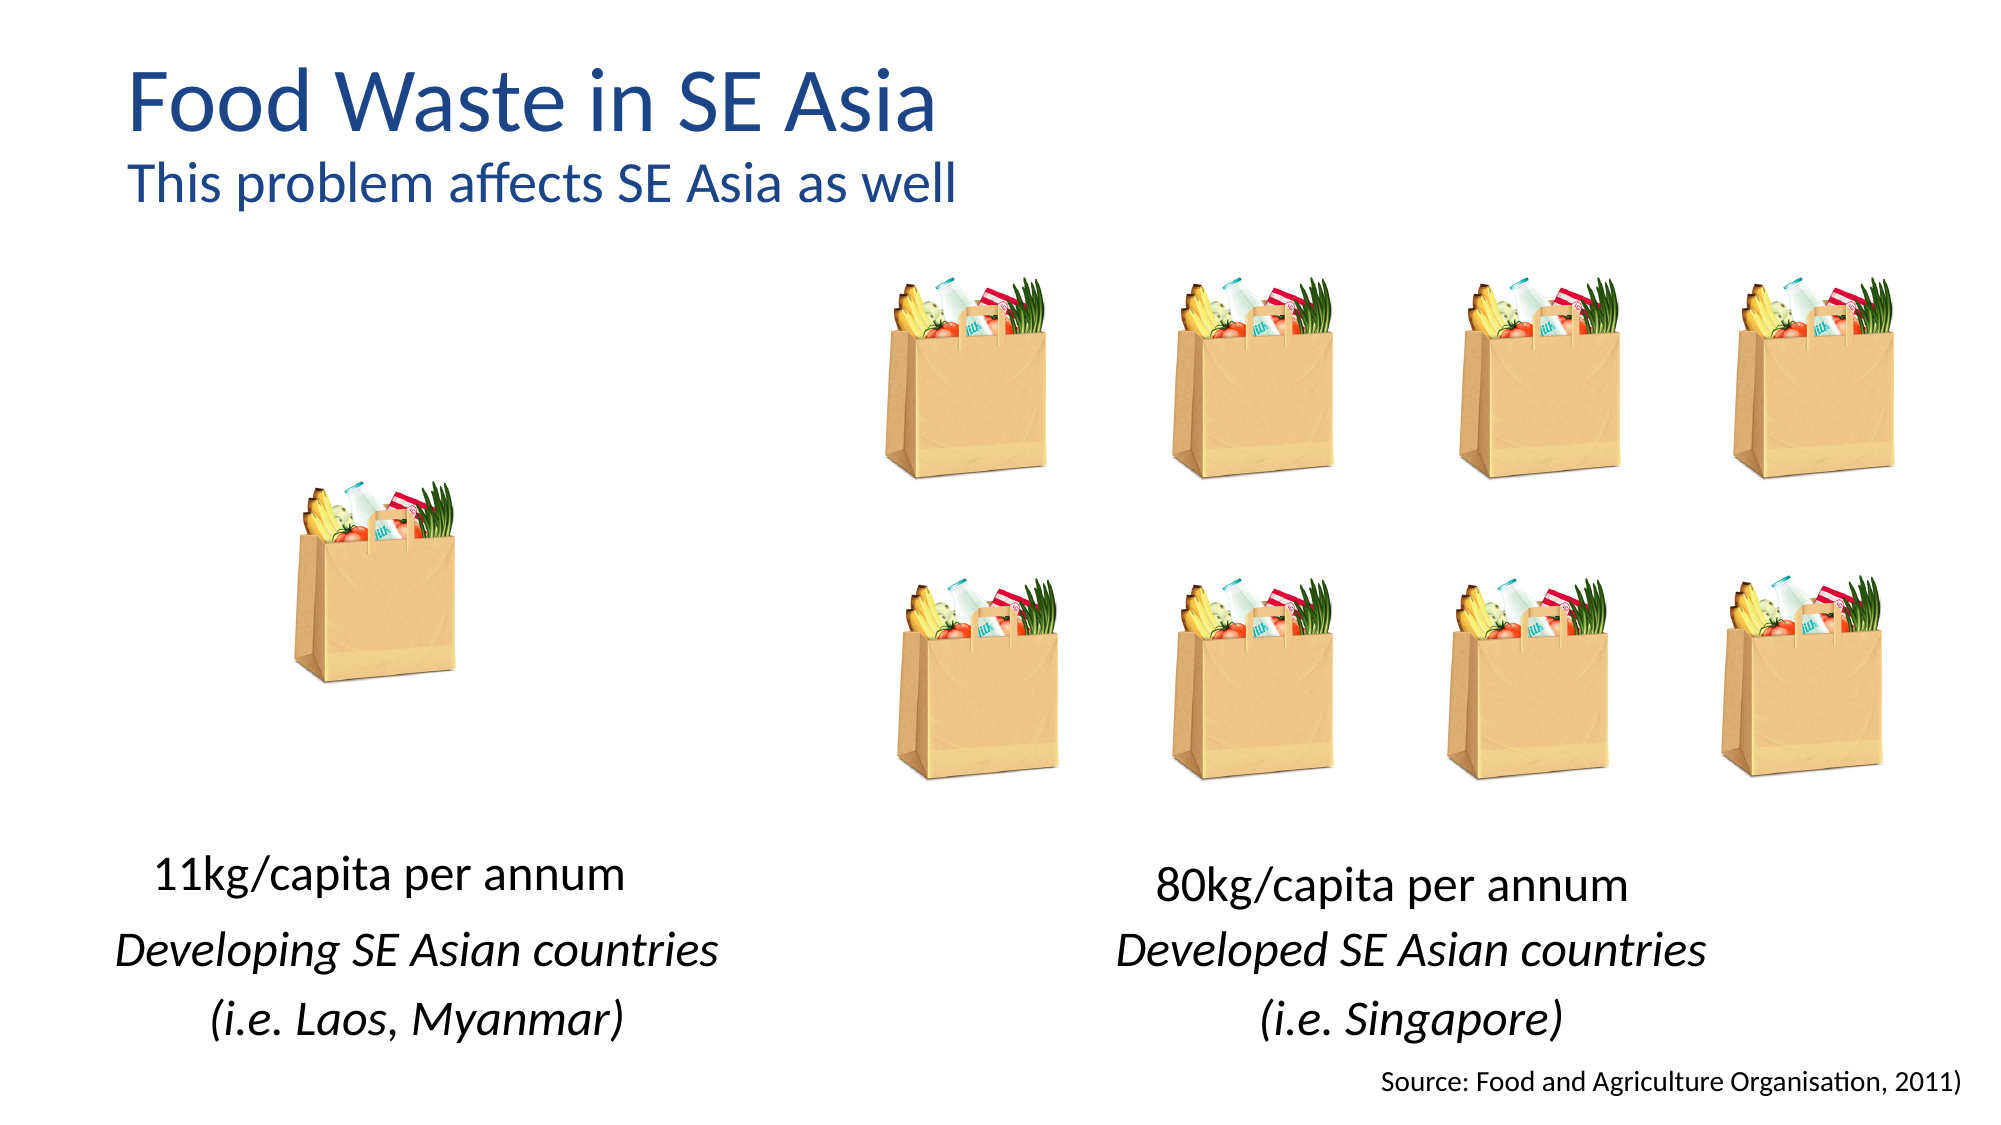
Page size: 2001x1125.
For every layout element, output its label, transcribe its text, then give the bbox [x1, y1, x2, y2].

picture [1113, 238, 1389, 513]
list Developing SE Asian countries (i.e. Laos, Myanmar) [59, 900, 775, 1024]
list 80kg/capita per annum [1140, 813, 1963, 937]
text_box Source: Food and Agriculture Organisation, 2011) [1366, 1047, 2000, 1125]
picture [838, 536, 1938, 814]
picture [1399, 238, 1951, 513]
list Developed SE Asian countries (i.e. Singapore) [1054, 900, 1769, 1024]
list 11kg/capita per annum [137, 802, 770, 900]
picture [235, 442, 512, 717]
title Food Waste in SE Asia This problem affects SE Asia as well [112, 24, 1838, 243]
picture [826, 238, 1102, 513]
